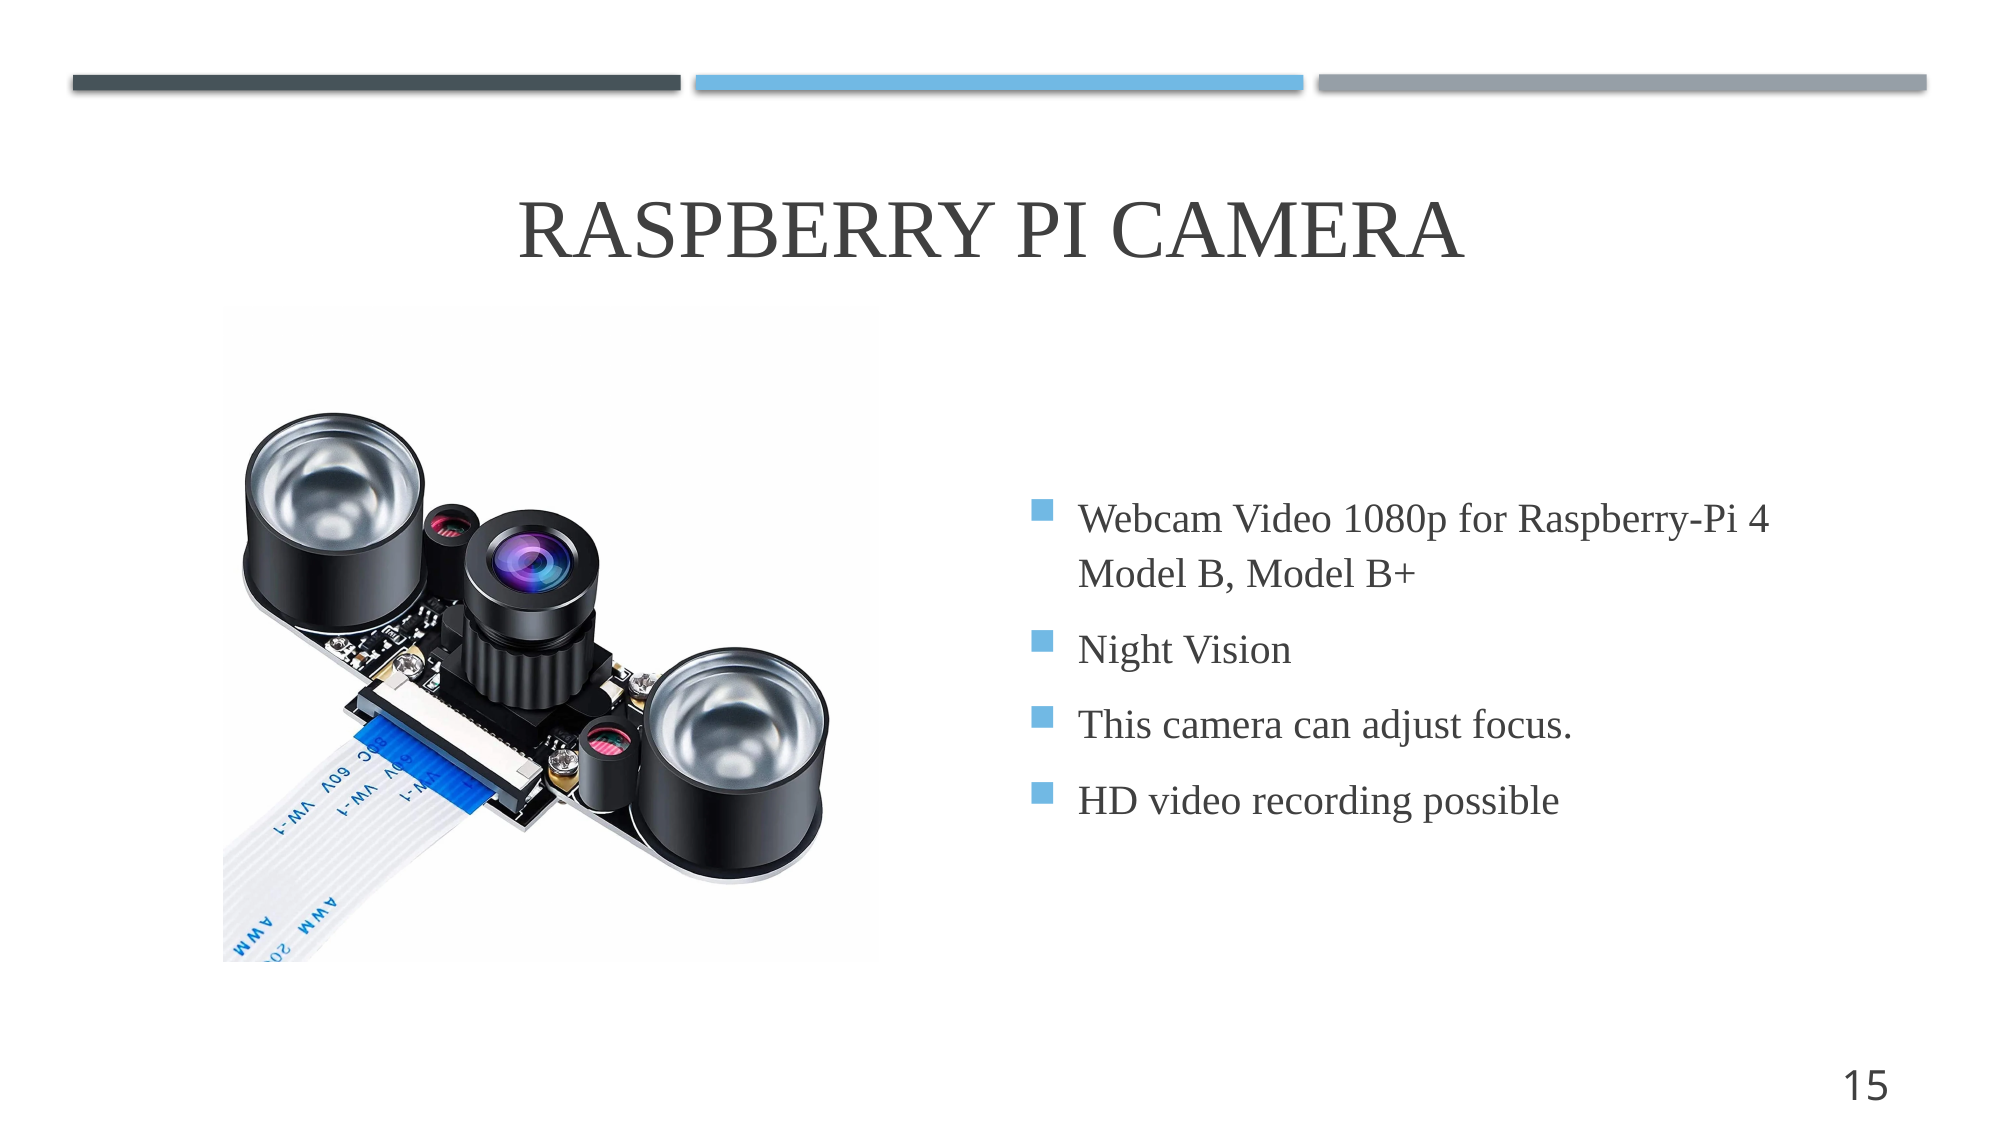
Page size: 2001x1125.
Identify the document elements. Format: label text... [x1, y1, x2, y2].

slide_number 15 [1732, 1053, 1905, 1114]
list Webcam Video 1080p for Raspberry-Pi 4 Model B, Model B+ Night Vision This camera can adjust focus. HD video recording possible [1012, 503, 1865, 1100]
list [222, 305, 879, 962]
title Raspberry pi camera [95, 119, 1905, 282]
